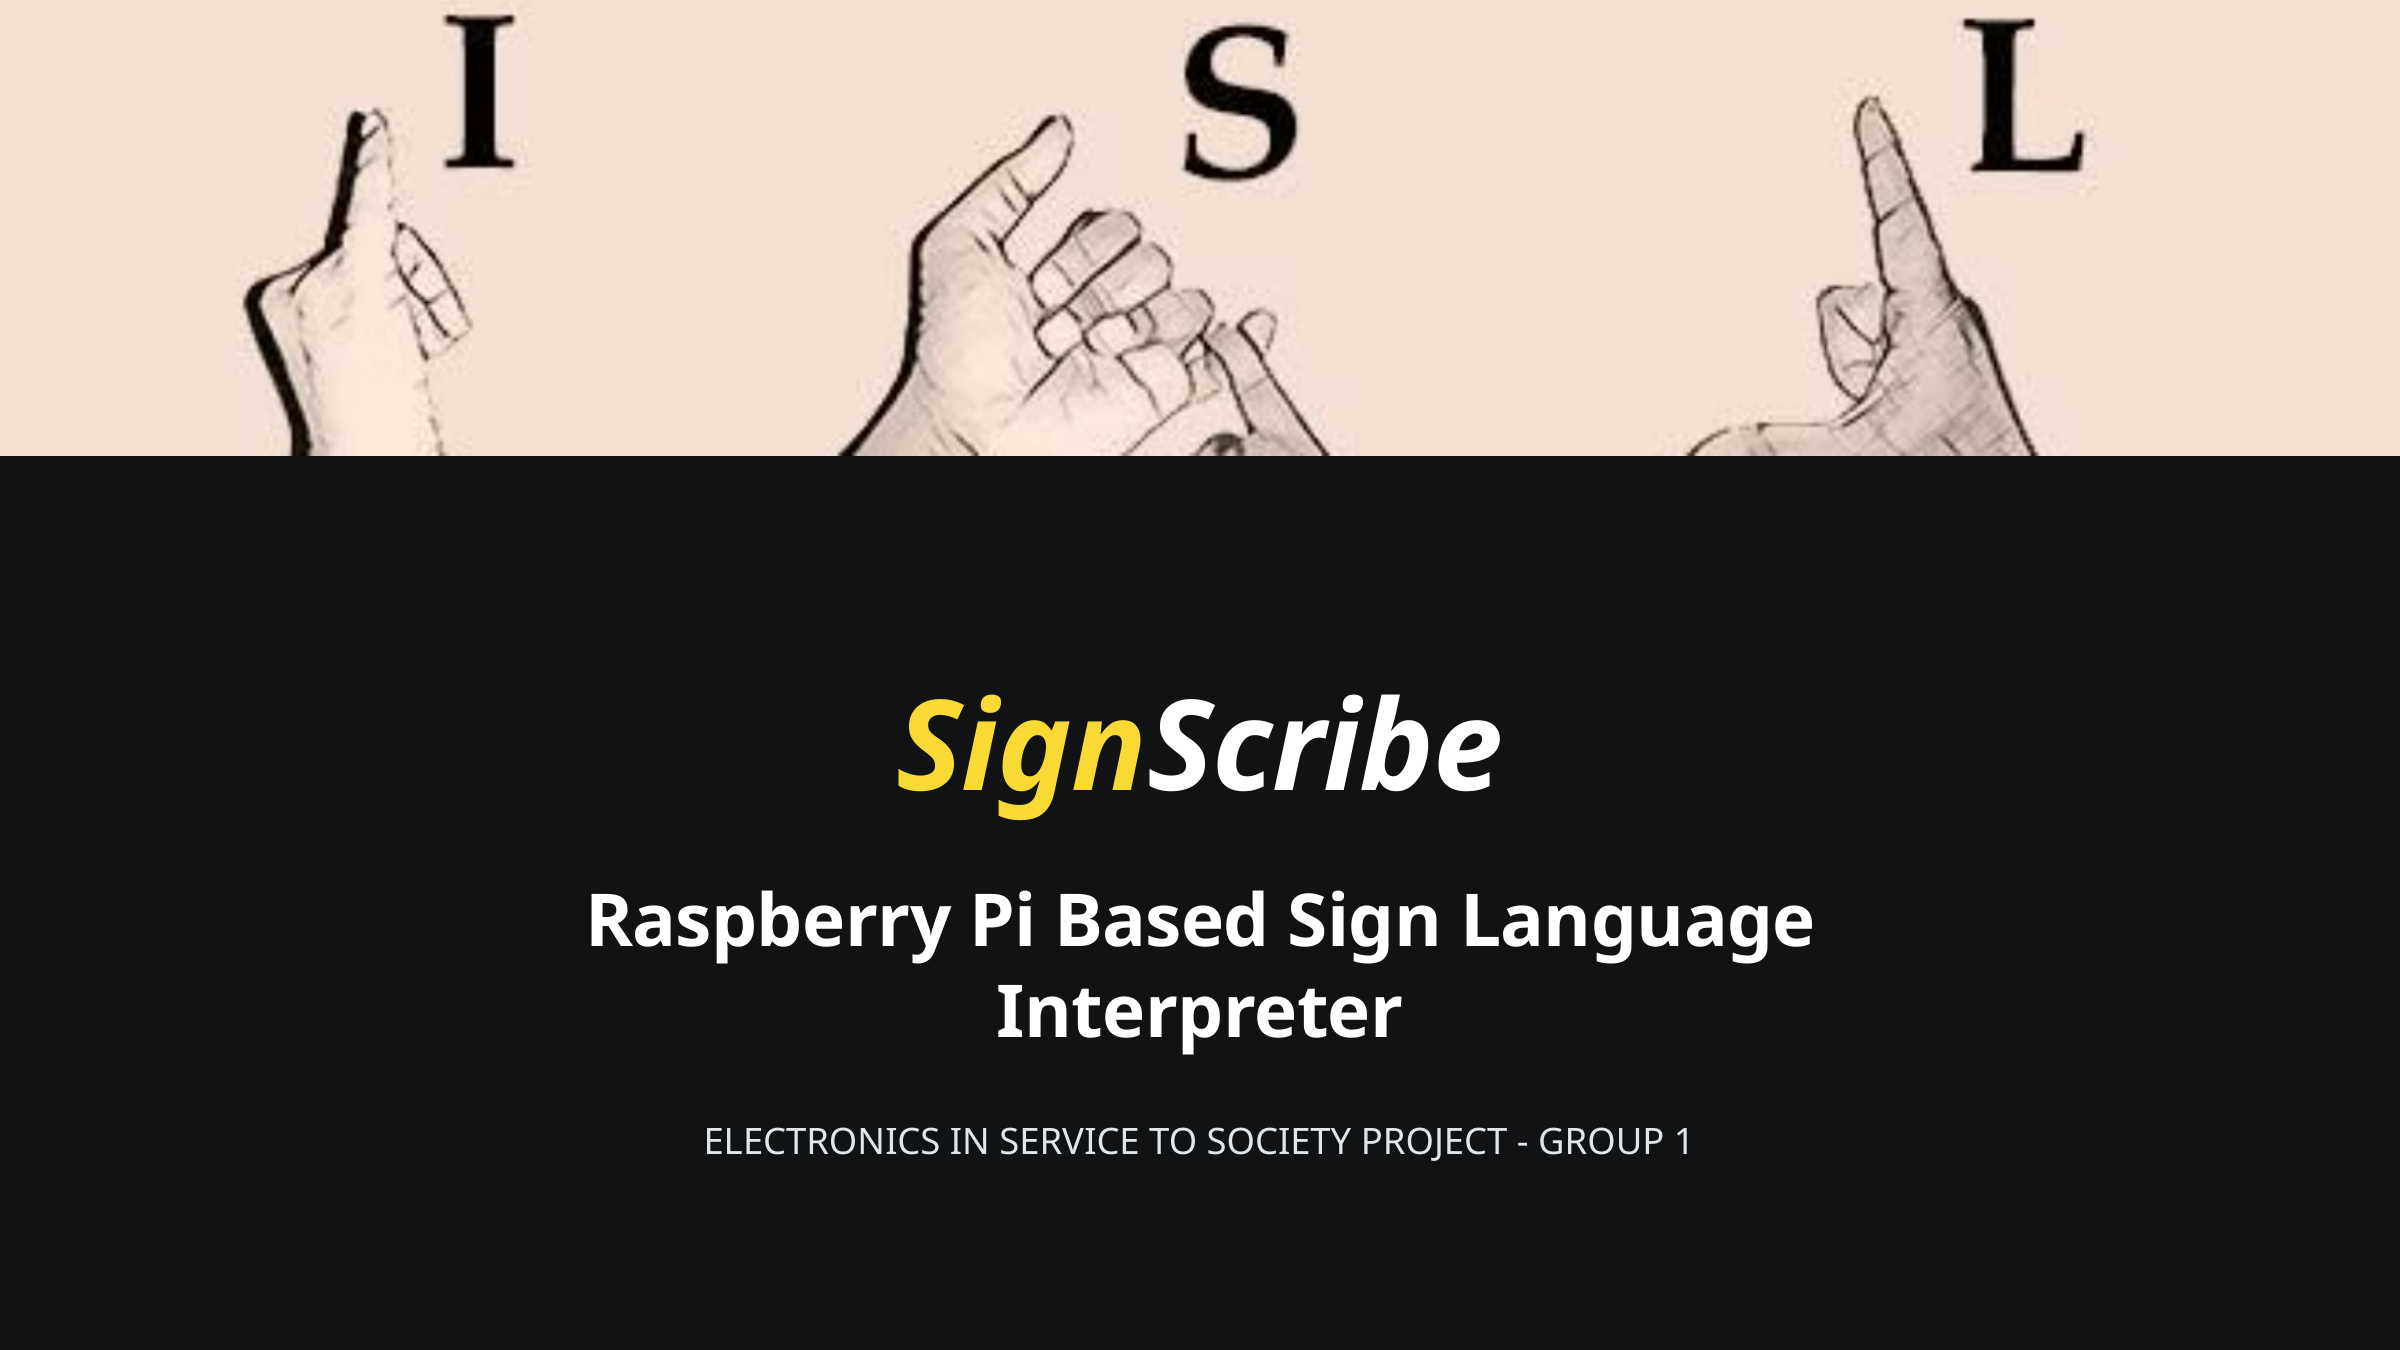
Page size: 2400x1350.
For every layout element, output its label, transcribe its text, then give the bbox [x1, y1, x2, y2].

picture [0, 0, 2400, 456]
text_box SignScribe [571, 651, 1829, 809]
text_box Raspberry Pi Based Sign Language Interpreter [412, 862, 1987, 1046]
text_box ELECTRONICS IN SERVICE TO SOCIETY PROJECT - GROUP 1 [412, 1099, 1987, 1155]
text_box [0, 456, 2400, 1350]
